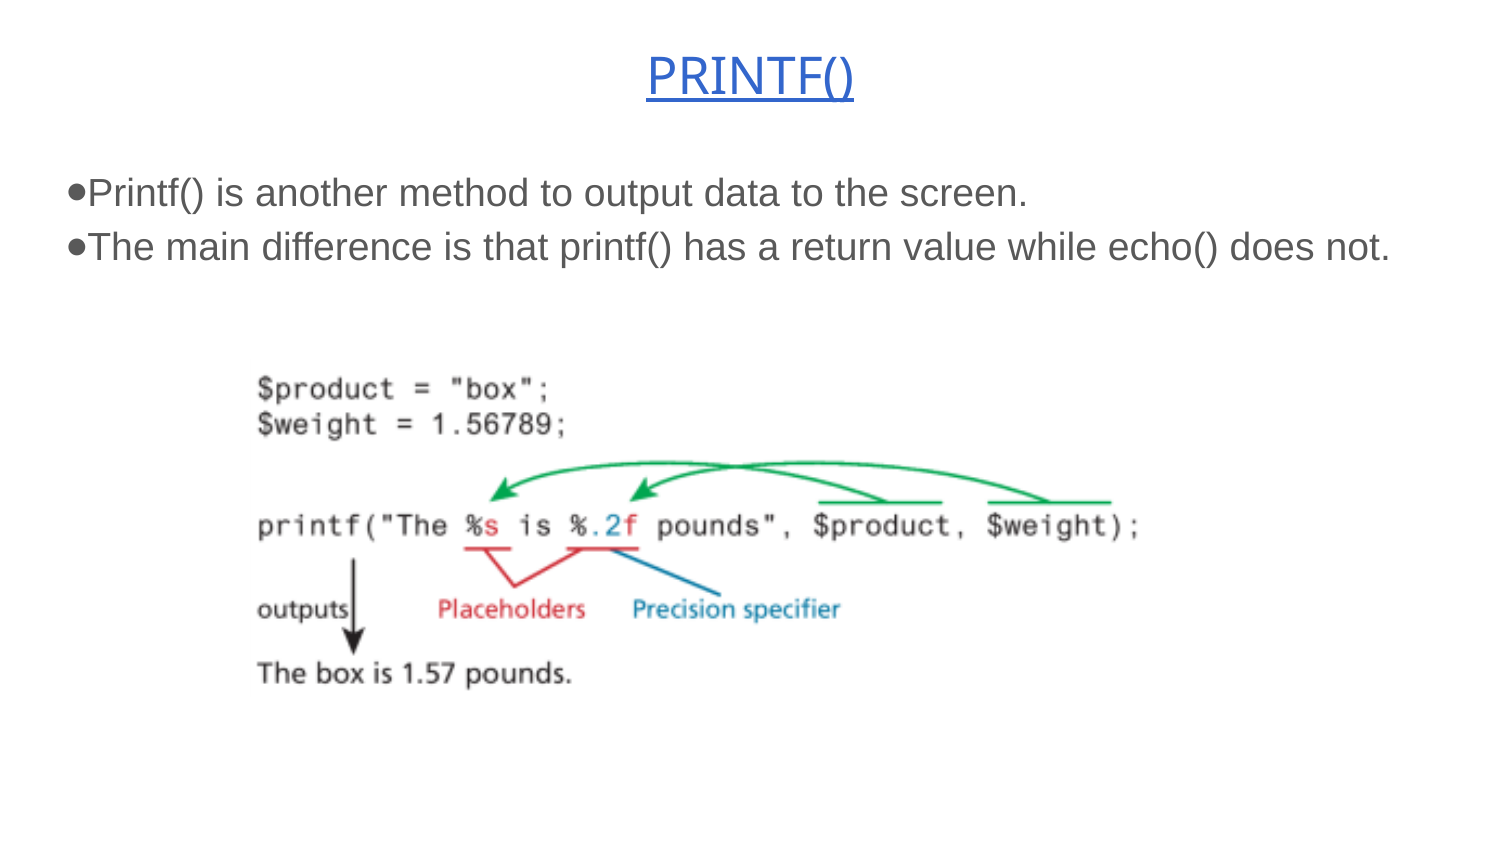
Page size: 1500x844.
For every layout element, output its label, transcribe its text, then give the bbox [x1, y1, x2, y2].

subtitle Printf() is another method to output data to the screen. The main difference is that printf() has a return value while echo() does not. [50, 159, 1425, 322]
picture [249, 359, 1153, 698]
title PRINTF() [0, 37, 1500, 110]
